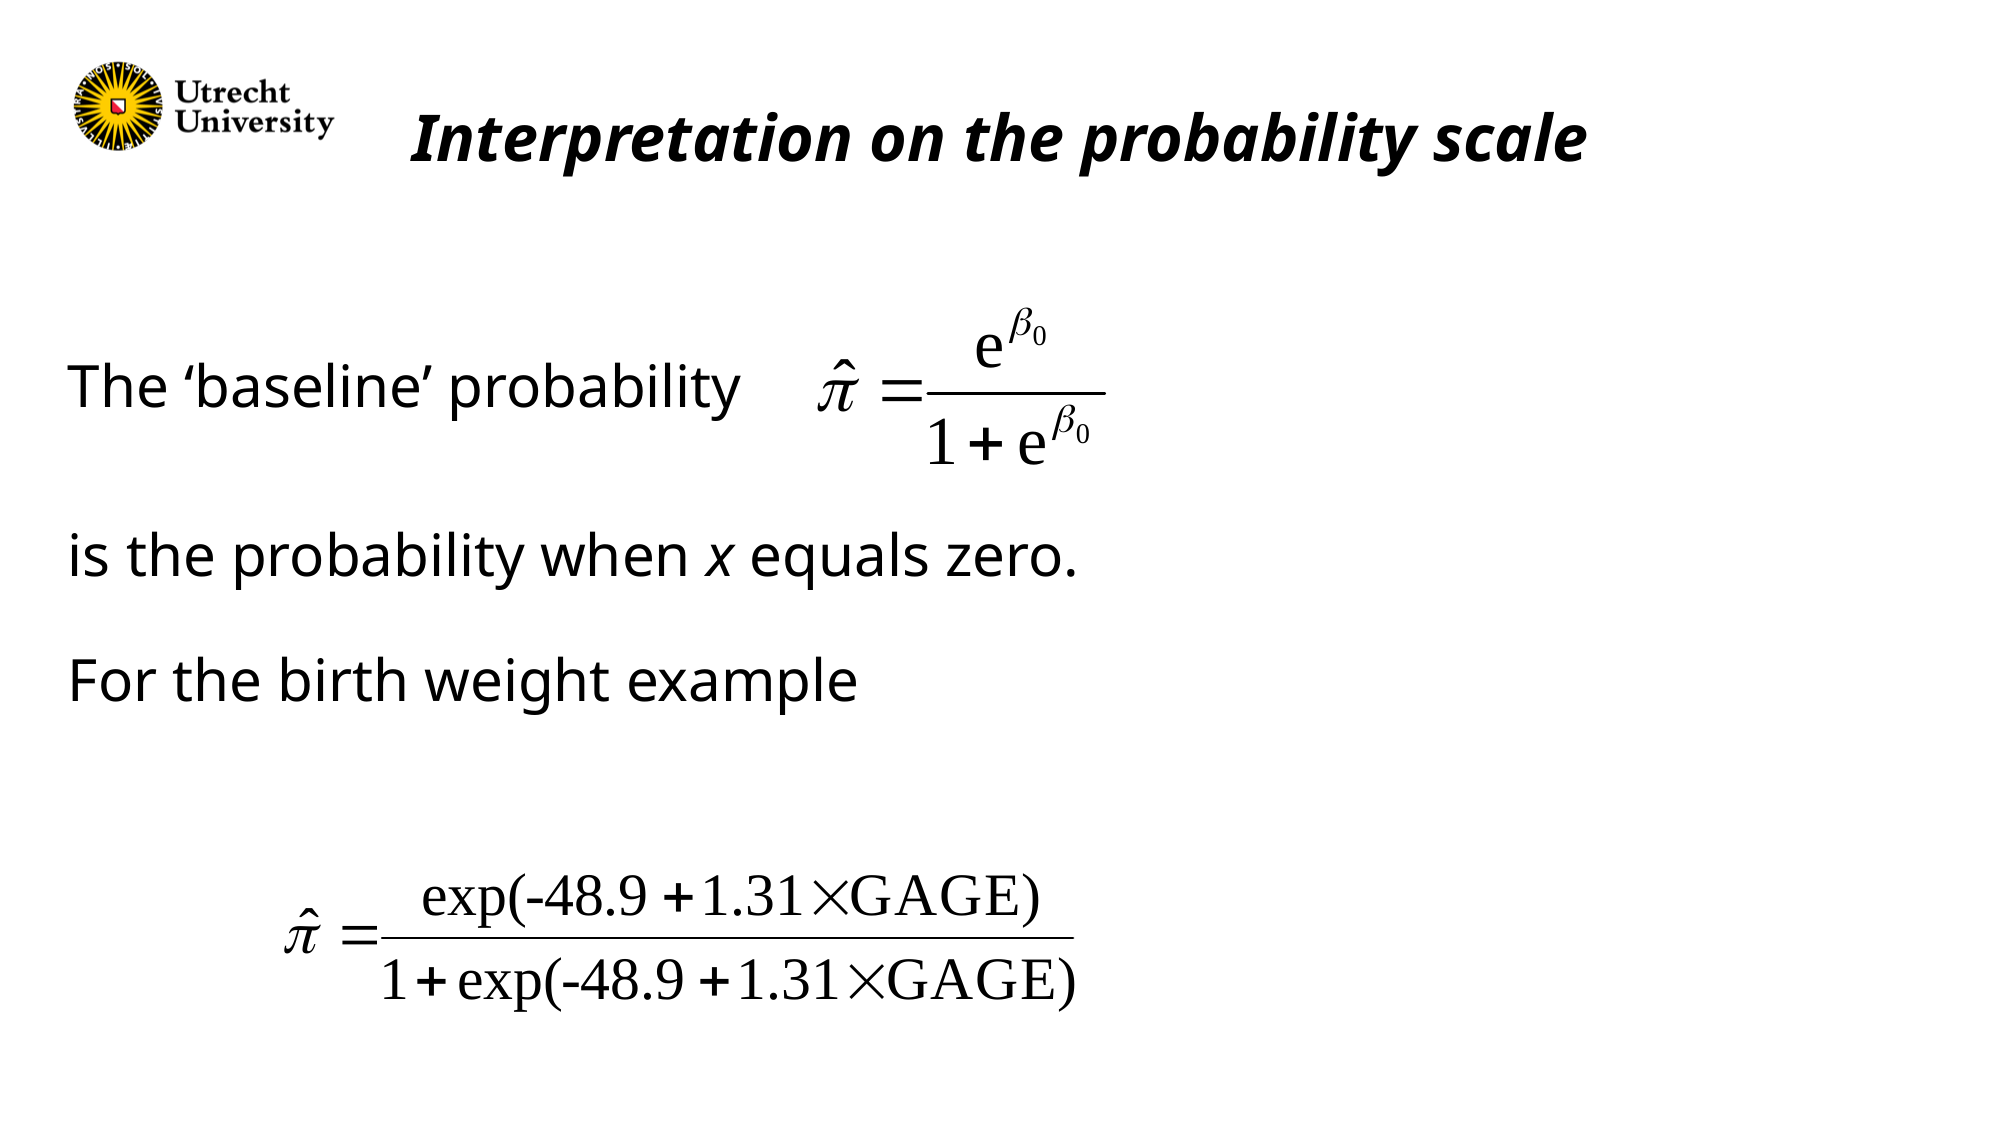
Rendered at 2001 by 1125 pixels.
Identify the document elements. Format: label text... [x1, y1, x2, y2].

picture [0, 0, 532, 209]
text_box Interpretation on the probability scale [303, 82, 1698, 189]
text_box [808, 290, 1122, 480]
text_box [277, 857, 1086, 1024]
text_box The ‘baseline’ probability is the probability when x equals zero. For the birth weight example [53, 350, 1447, 1125]
